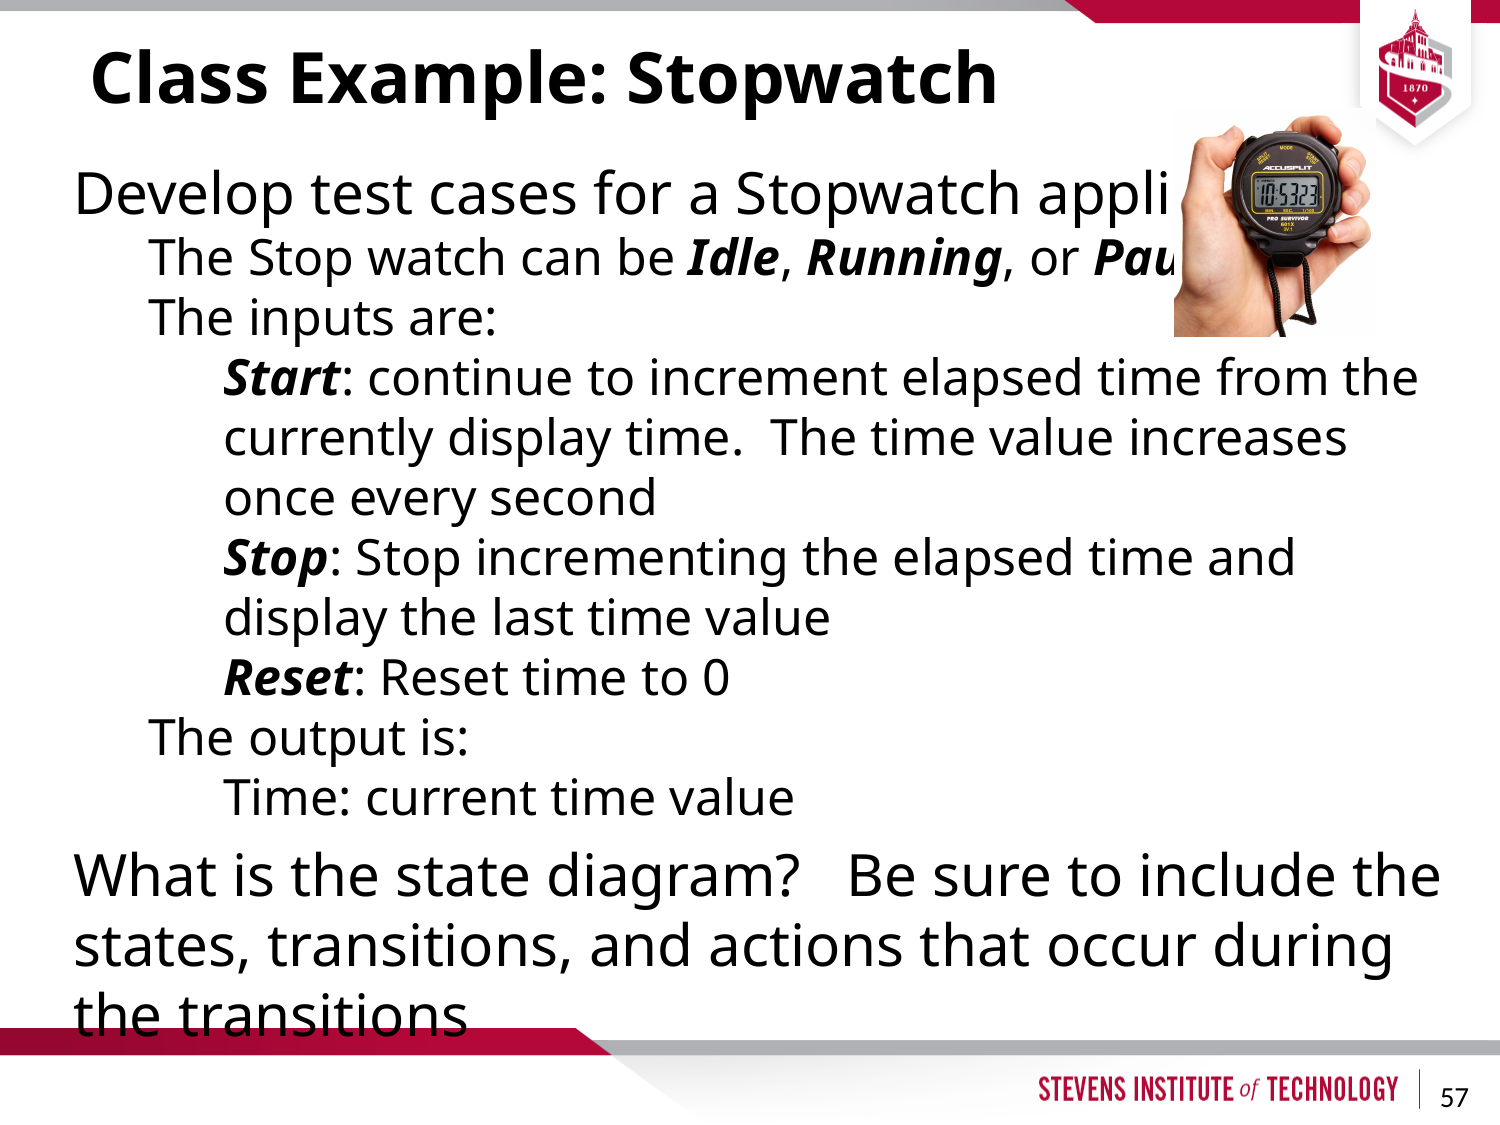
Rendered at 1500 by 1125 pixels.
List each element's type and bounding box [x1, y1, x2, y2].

list [58, 148, 1475, 959]
picture [0, 1028, 1500, 1125]
slide_number [1425, 1071, 1492, 1109]
picture [0, 0, 1500, 337]
title [75, 24, 1075, 148]
